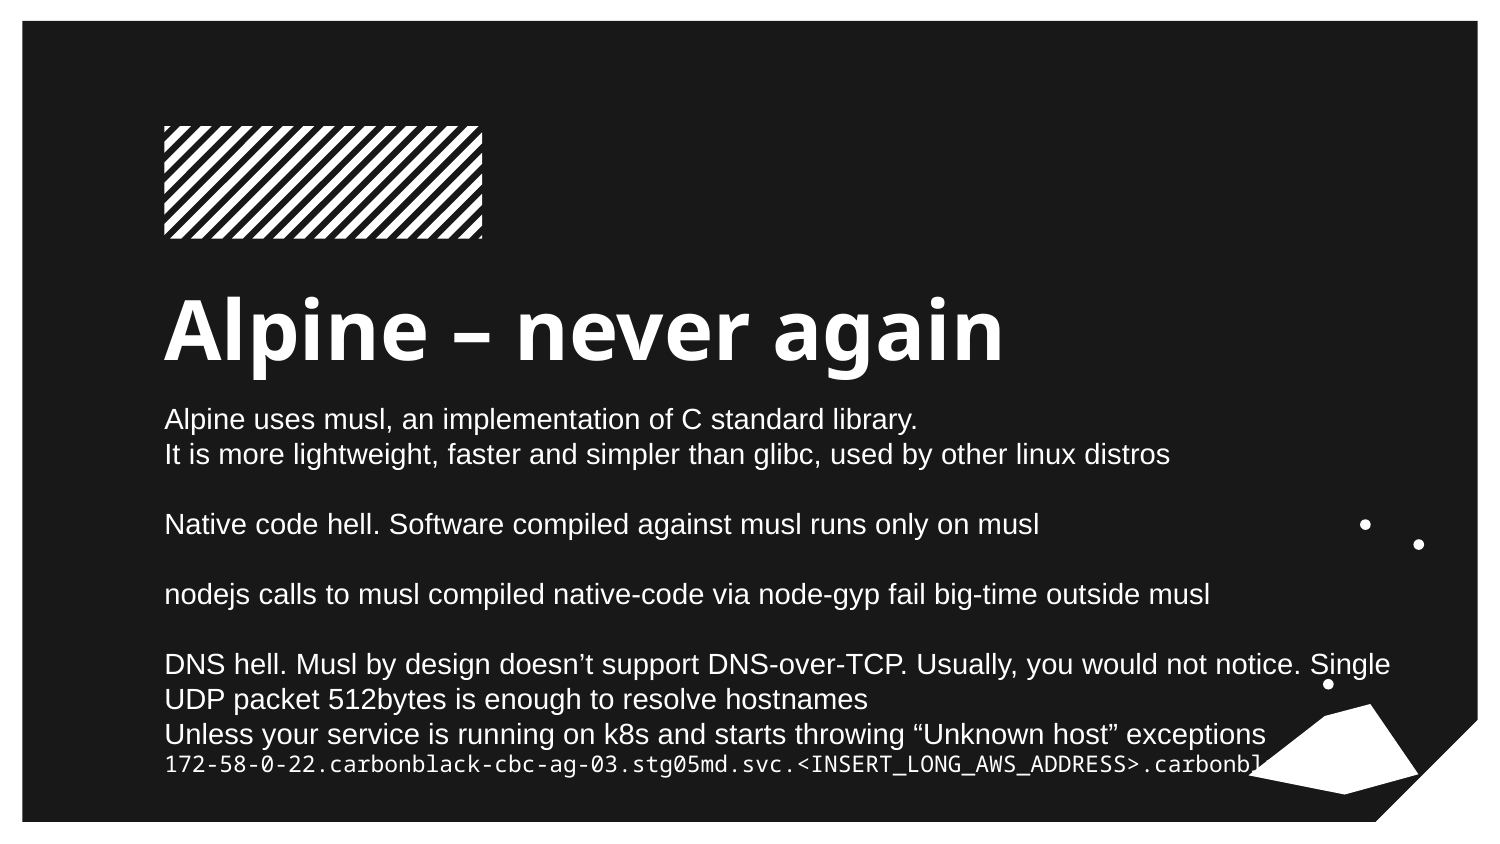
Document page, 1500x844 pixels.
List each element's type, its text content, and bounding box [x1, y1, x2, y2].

title Alpine – never again [149, 280, 1203, 375]
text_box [1248, 518, 1425, 795]
text_box Alpine uses musl, an implementation of C standard library. It is more lightweight, faster and simpler than glibc, used by other linux distros Native code hell. Software compiled against musl runs only on musl nodejs calls to musl compiled native-code via node-gyp fail big-time outside musl DNS hell. Musl by design doesn’t support DNS-over-TCP. Usually, you would not notice. Single UDP packet 512bytes is enough to resolve hostnames Unless your service is running on k8s and starts throwing “Unknown host” exceptions 172-58-0-22.carbonblack-cbc-ag-03.stg05md.svc.<INSERT_LONG_AWS_ADDRESS>.carbonblack.com [149, 392, 1418, 785]
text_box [164, 125, 483, 239]
